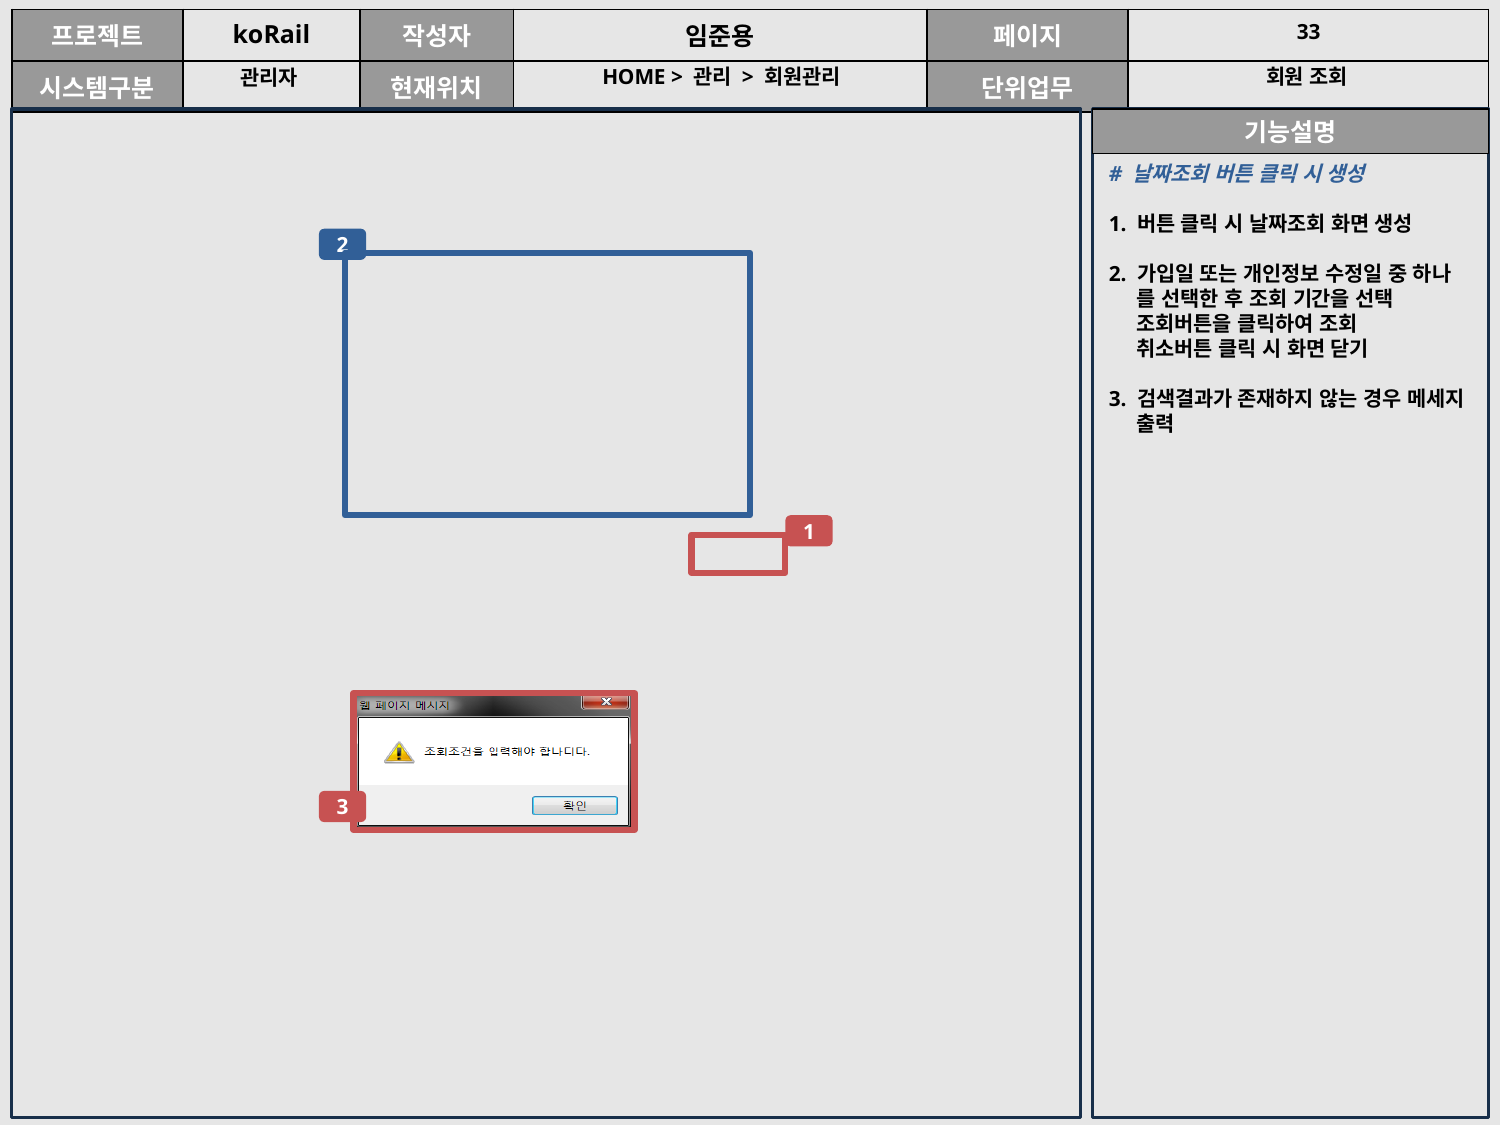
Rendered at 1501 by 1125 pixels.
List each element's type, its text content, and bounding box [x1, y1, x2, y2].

text_box 회원 조회 [1127, 56, 1487, 96]
text_box 33 [1128, 11, 1489, 52]
text_box HOME > 관리 > 회원관리 [515, 56, 928, 96]
text_box 관리자 [182, 57, 355, 97]
text_box # 날짜조회 버튼 클릭 시 생성 1. 버튼 클릭 시 날짜조회 화면 생성 2. 가입일 또는 개인정보 수정일 중 하나 를 선택한 후 조회 기간을 선택 조회버튼을 클릭하여 조회 취소버튼 클릭 시 화면 닫기 3. 검색결과가 존재하지 않는 경우 메세지 출력 [1094, 153, 1500, 444]
picture [11, 110, 1080, 1112]
